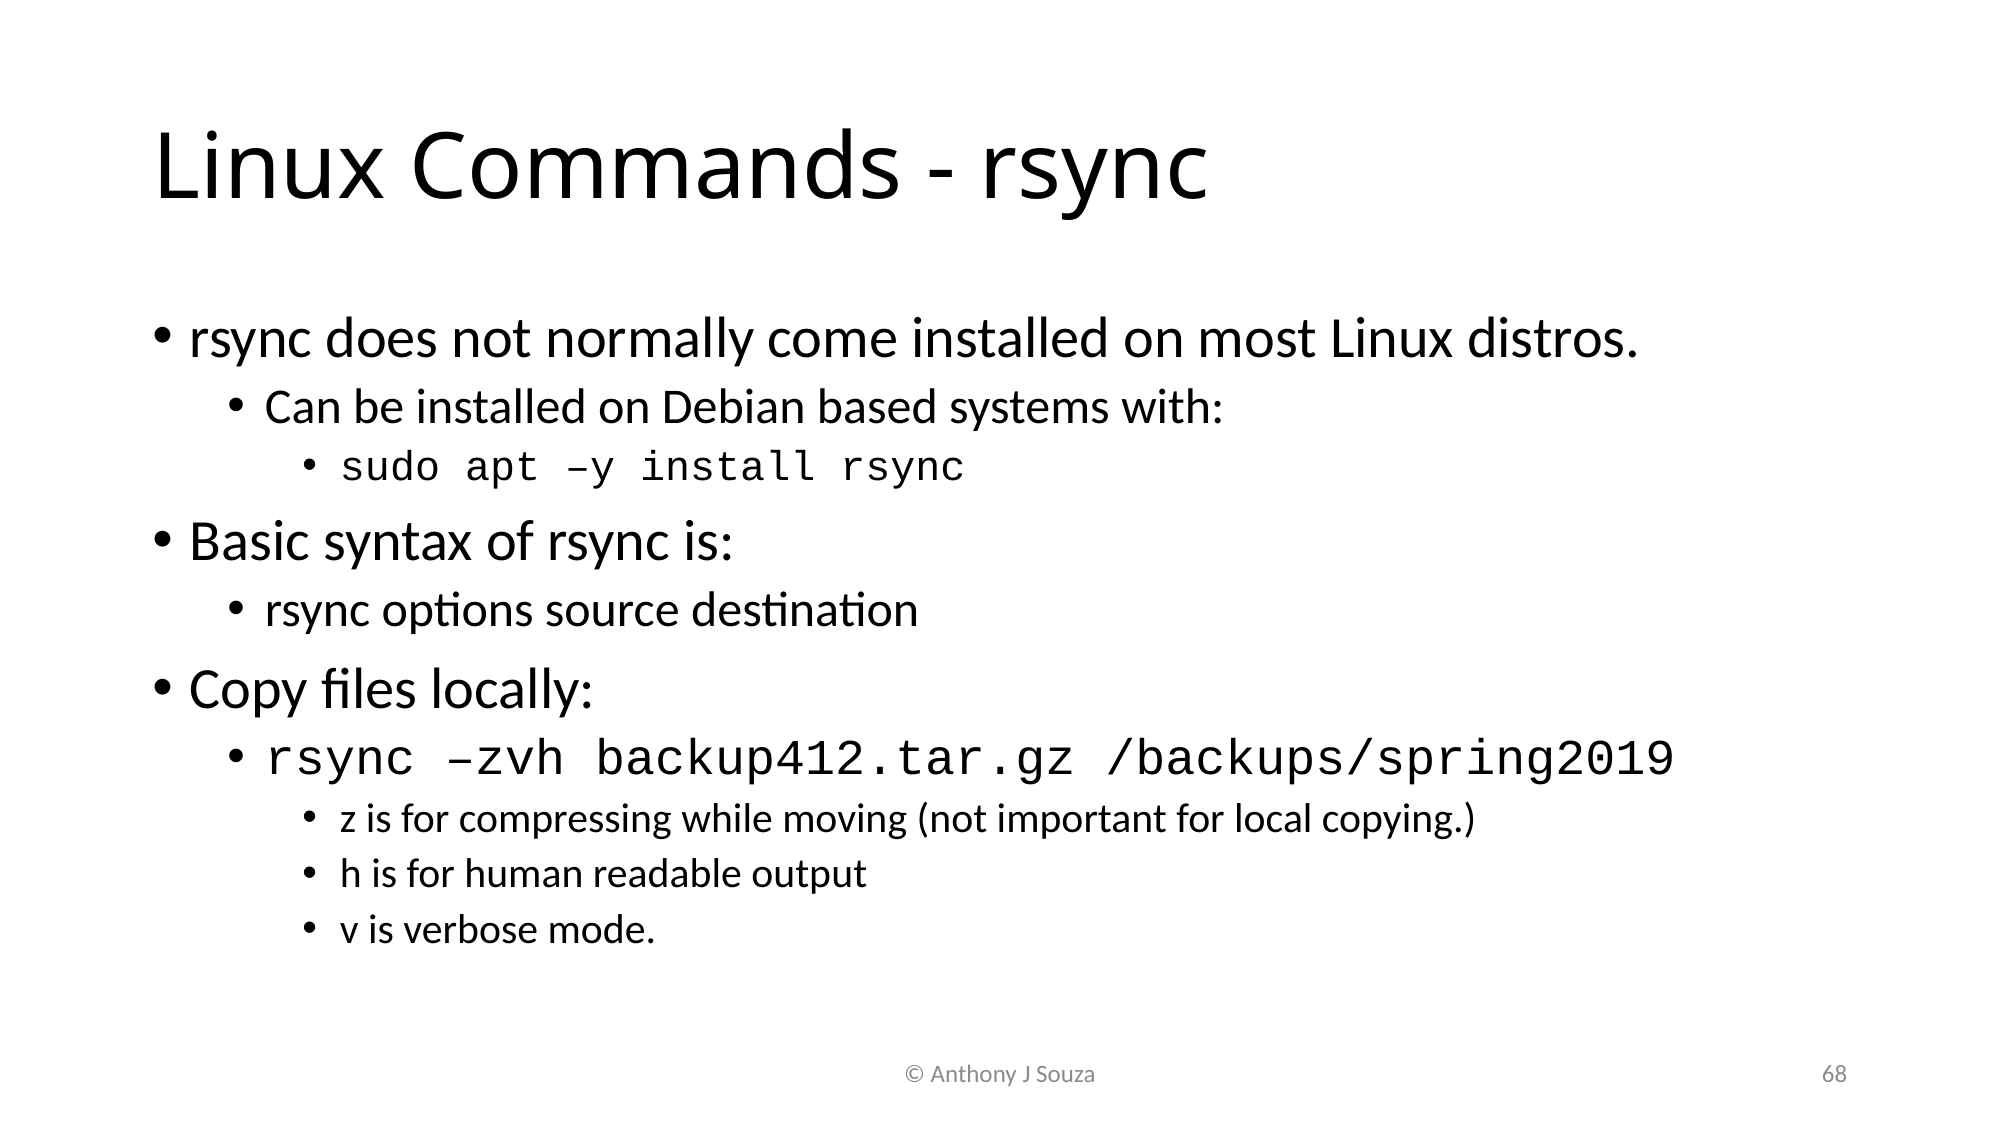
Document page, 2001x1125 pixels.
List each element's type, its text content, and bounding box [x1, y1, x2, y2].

slide_number 68 [1412, 1042, 1863, 1103]
footer © Anthony J Souza [662, 1042, 1338, 1103]
title Linux Commands - rsync [137, 59, 1863, 278]
list rsync does not normally come installed on most Linux distros. Can be installed on Debian based systems with: sudo apt –y install rsync Basic syntax of rsync is: rsync options source destination Copy files locally: rsync –zvh backup412.tar.gz /backups/spring2019 z is for compressing while moving (not important for local copying.) h is for human readable output v is verbose mode. [137, 299, 1863, 1014]
